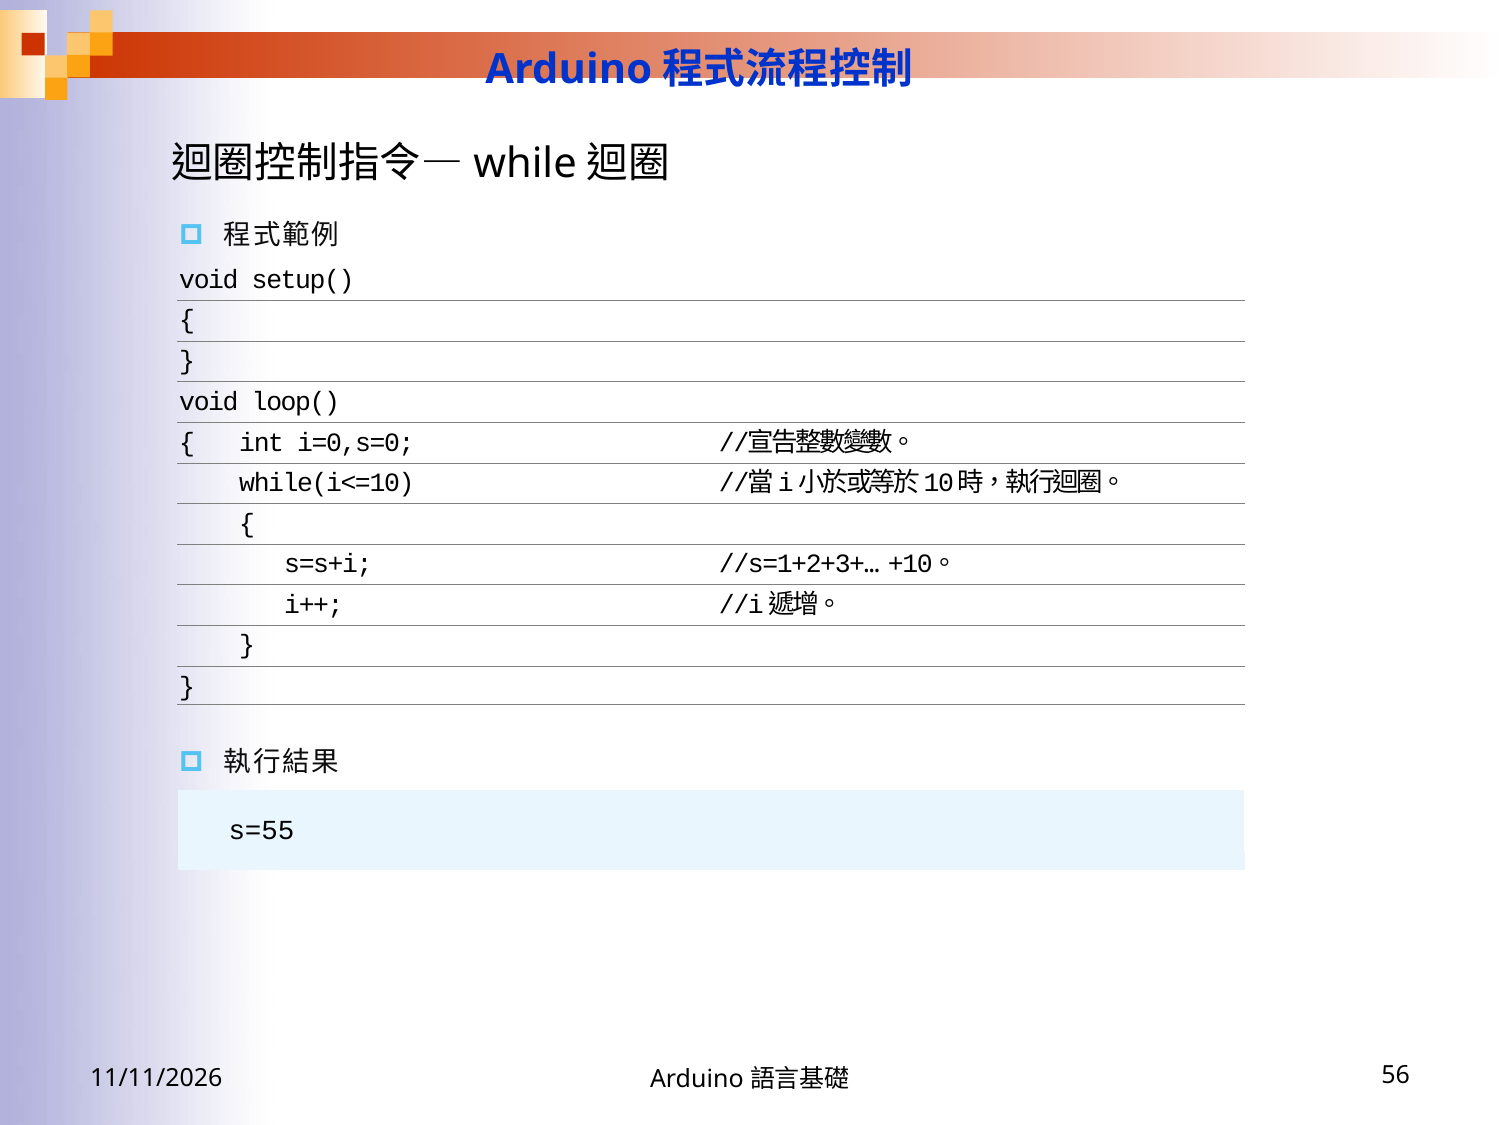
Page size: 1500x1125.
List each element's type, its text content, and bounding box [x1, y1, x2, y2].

text_box 迴圈控制指令—while迴圈 [97, 122, 686, 252]
picture [0, 0, 275, 55]
footer Arduino語言基礎 [512, 1025, 988, 1100]
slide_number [75, 1024, 425, 1103]
picture [0, 78, 1246, 1125]
text_box Arduino程式流程控制 [470, 34, 928, 100]
slide_number 56 [1074, 1025, 1425, 1100]
